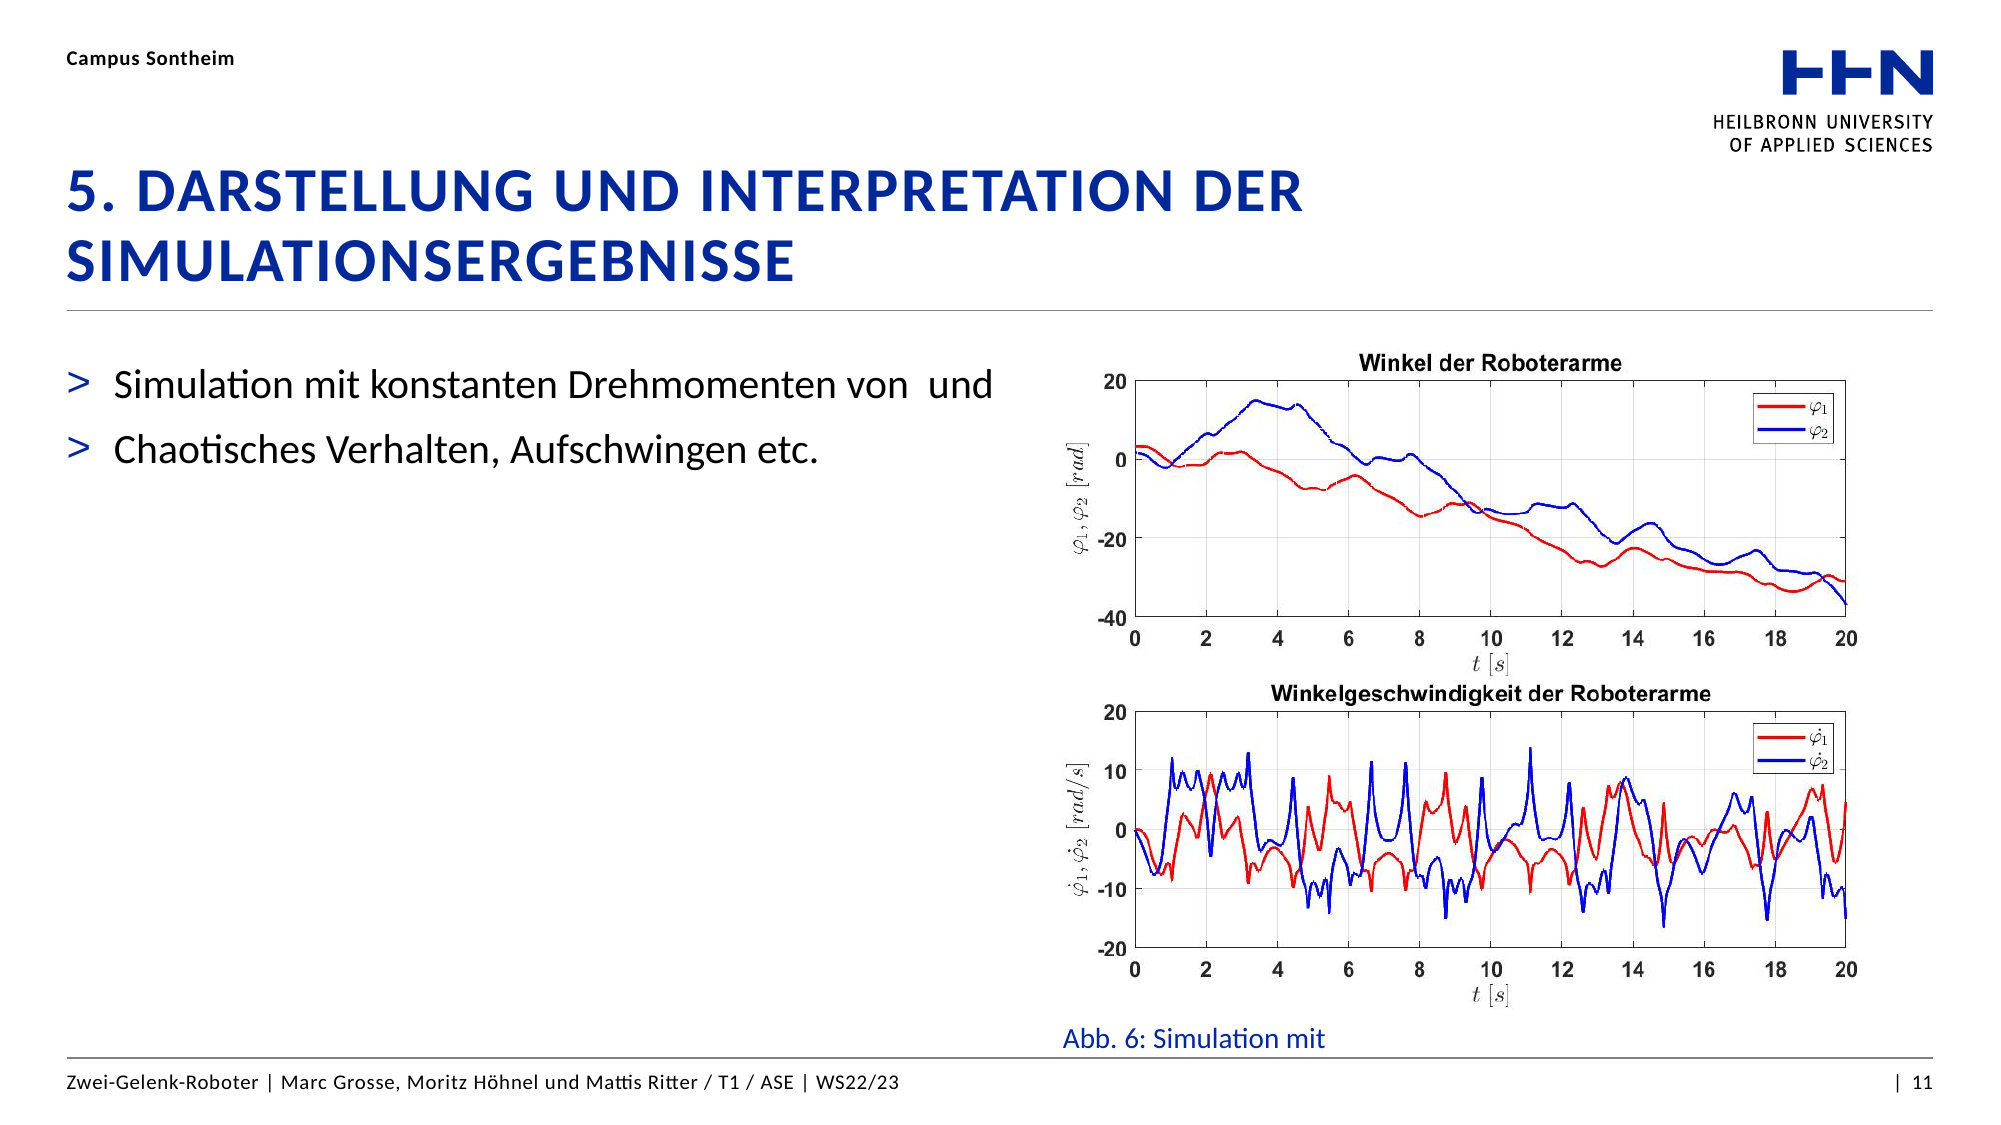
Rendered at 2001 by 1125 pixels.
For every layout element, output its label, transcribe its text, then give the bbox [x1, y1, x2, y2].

slide_number Campus Sontheim [66, 45, 1277, 81]
title 5. Darstellung und Interpretation der Simulationsergebnisse [66, 154, 1933, 297]
picture [1015, 327, 1933, 1025]
slide_number | 11 [1621, 1068, 1933, 1105]
footer Zwei-Gelenk-Roboter | Marc Grosse, Moritz Höhnel und Mattis Ritter / T1 / ASE | WS22/23 [66, 1068, 1277, 1105]
